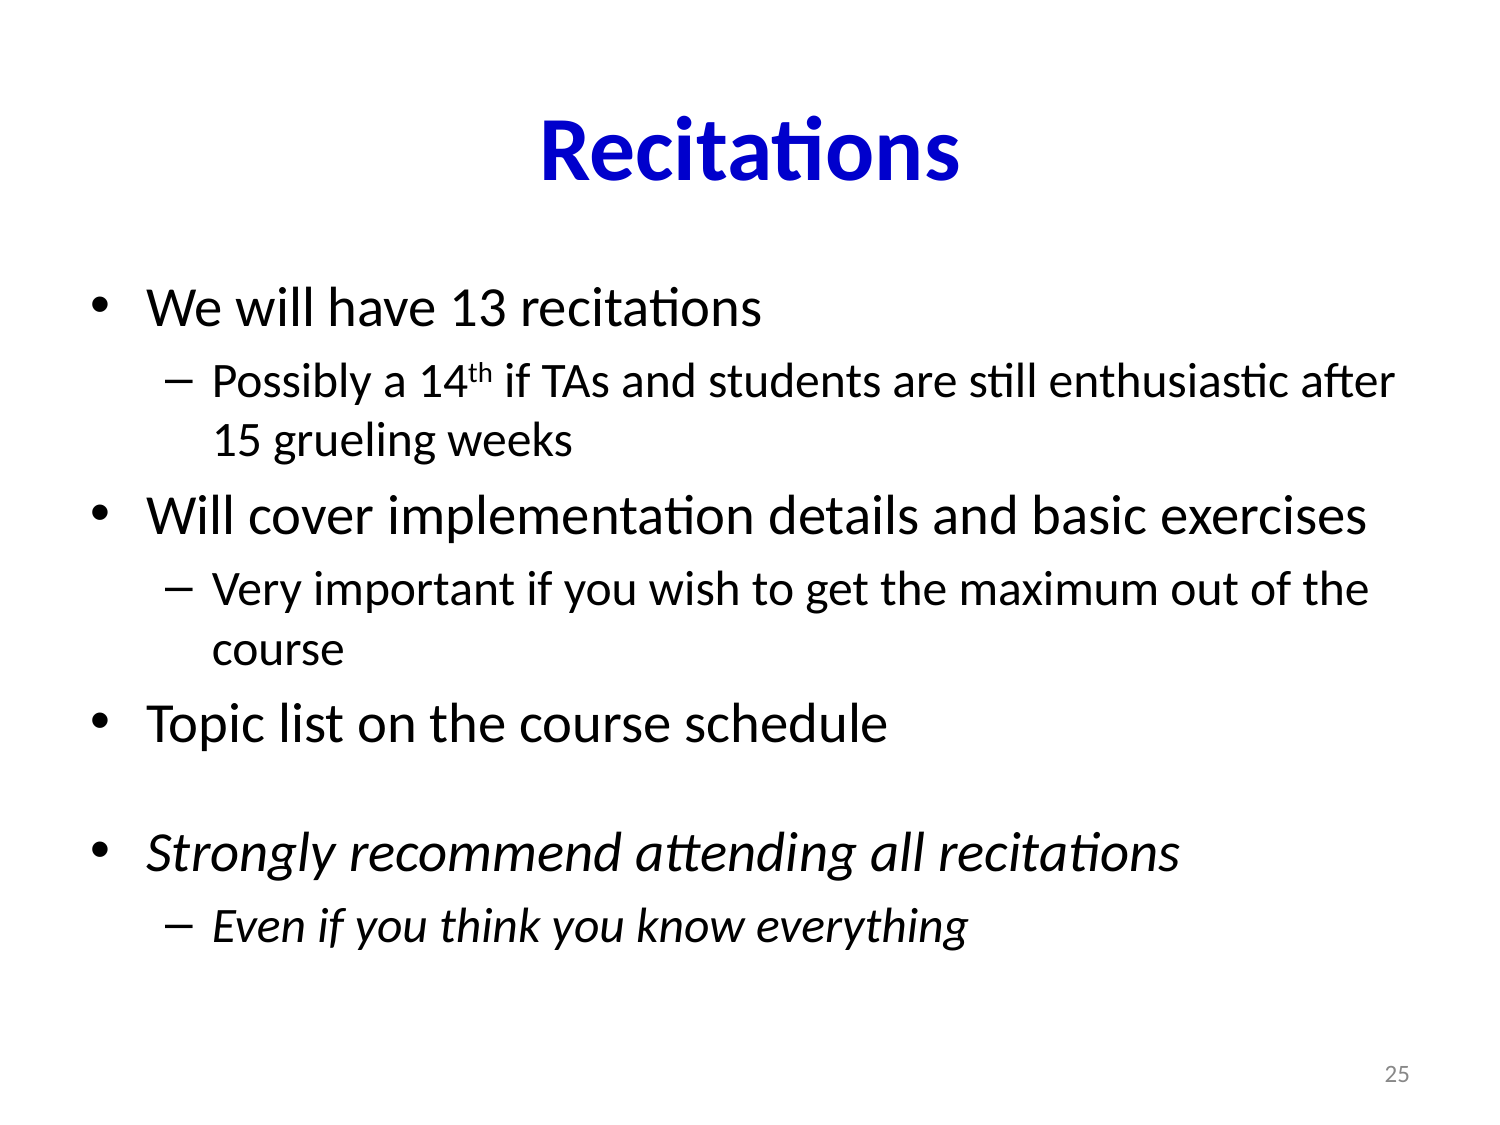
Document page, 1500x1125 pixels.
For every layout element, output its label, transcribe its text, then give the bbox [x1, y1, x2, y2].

title Recitations [75, 50, 1425, 238]
list We will have 13 recitations Possibly a 14th if TAs and students are still enthusiastic after 15 grueling weeks Will cover implementation details and basic exercises Very important if you wish to get the maximum out of the course Topic list on the course schedule Strongly recommend attending all recitations Even if you think you know everything [75, 262, 1425, 1005]
slide_number 25 [1074, 1042, 1425, 1103]
